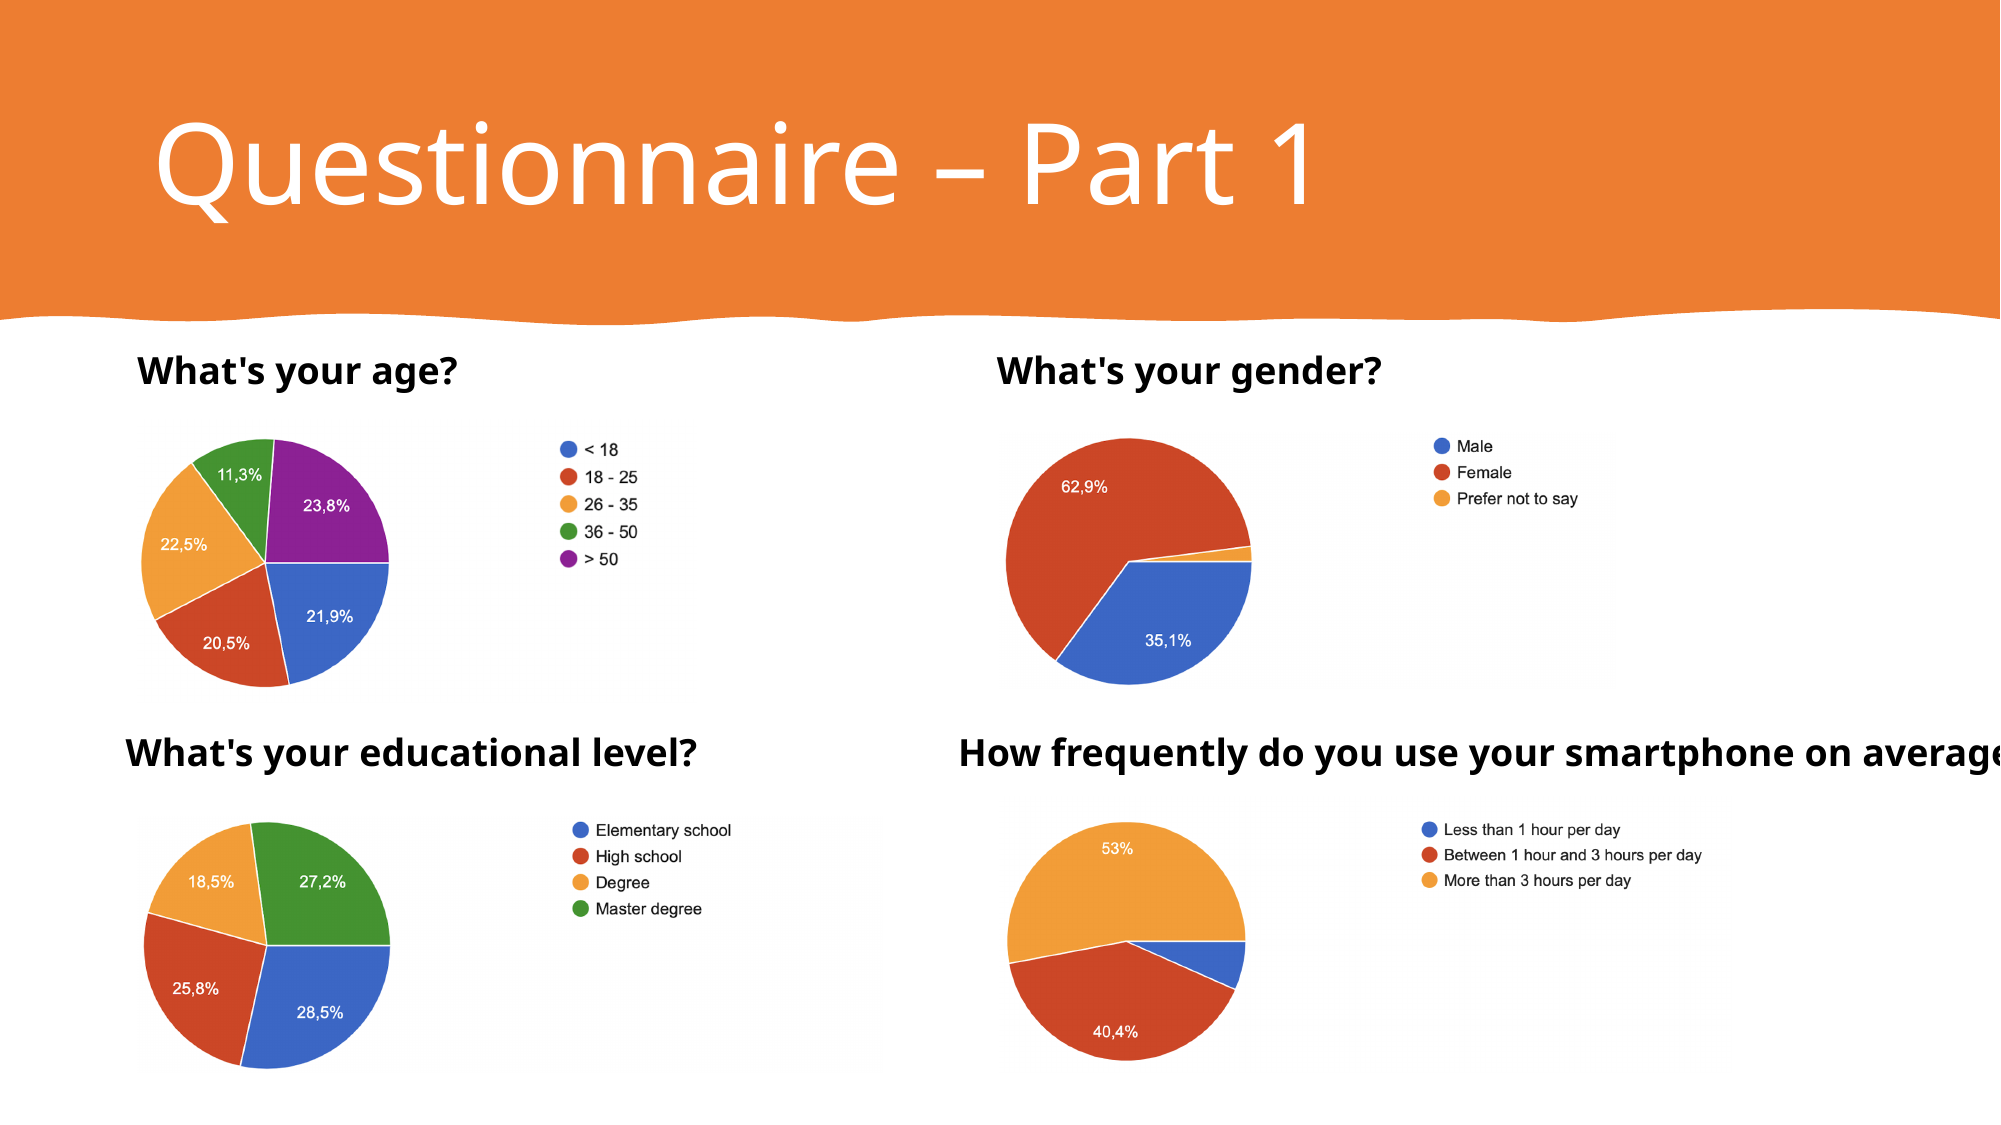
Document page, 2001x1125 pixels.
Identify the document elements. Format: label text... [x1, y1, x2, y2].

text_box What's your educational level? [110, 721, 713, 781]
picture [137, 419, 697, 703]
picture [999, 432, 1616, 689]
text_box What's your age? [122, 339, 473, 400]
title Questionnaire – Part 1 [137, 59, 1863, 278]
text_box What's your gender? [982, 339, 1398, 400]
text_box [0, 0, 2000, 327]
picture [137, 816, 883, 1073]
picture [999, 796, 1732, 1073]
text_box How frequently do you use your smartphone on average? [943, 721, 2000, 781]
text_box [0, 311, 2000, 1125]
